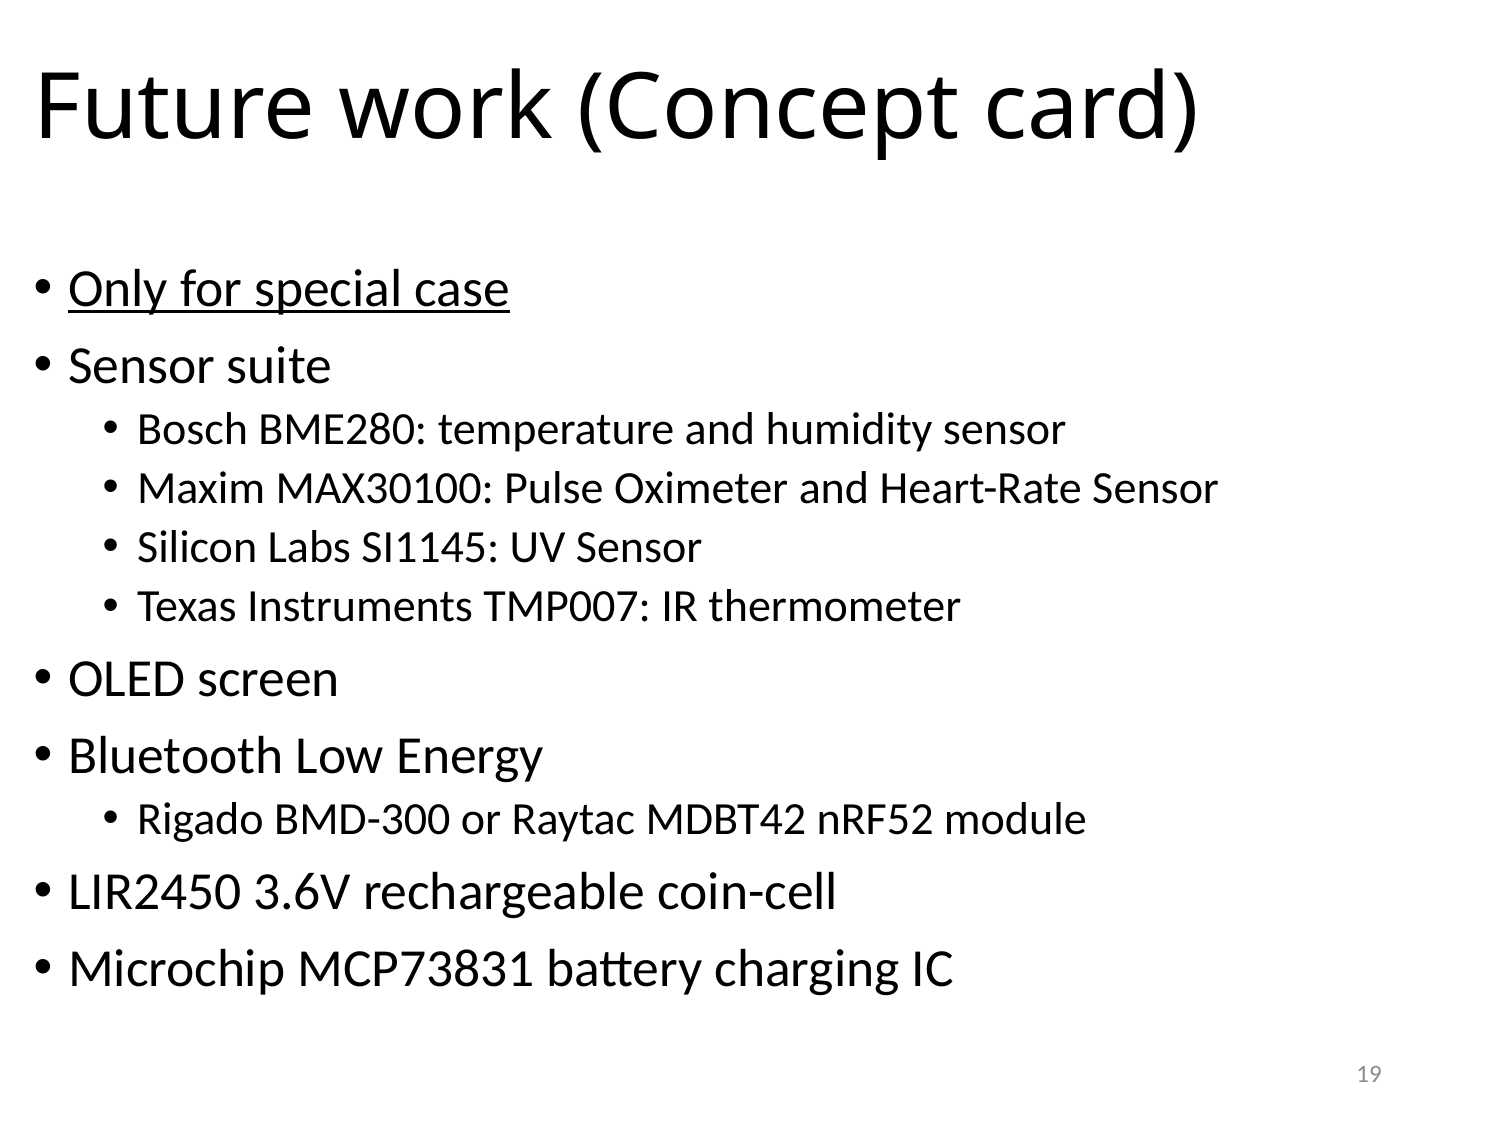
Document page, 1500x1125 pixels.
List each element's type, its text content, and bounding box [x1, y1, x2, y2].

list Only for special case Sensor suite Bosch BME280: temperature and humidity sensor Maxim MAX30100: Pulse Oximeter and Heart-Rate Sensor Silicon Labs SI1145: UV Sensor Texas Instruments TMP007: IR thermometer OLED screen Bluetooth Low Energy Rigado BMD-300 or Raytac MDBT42 nRF52 module LIR2450 3.6V rechargeable coin-cell Microchip MCP73831 battery charging IC [18, 252, 1397, 1014]
slide_number 19 [1059, 1042, 1397, 1103]
title Future work (Concept card) [18, 0, 1313, 218]
